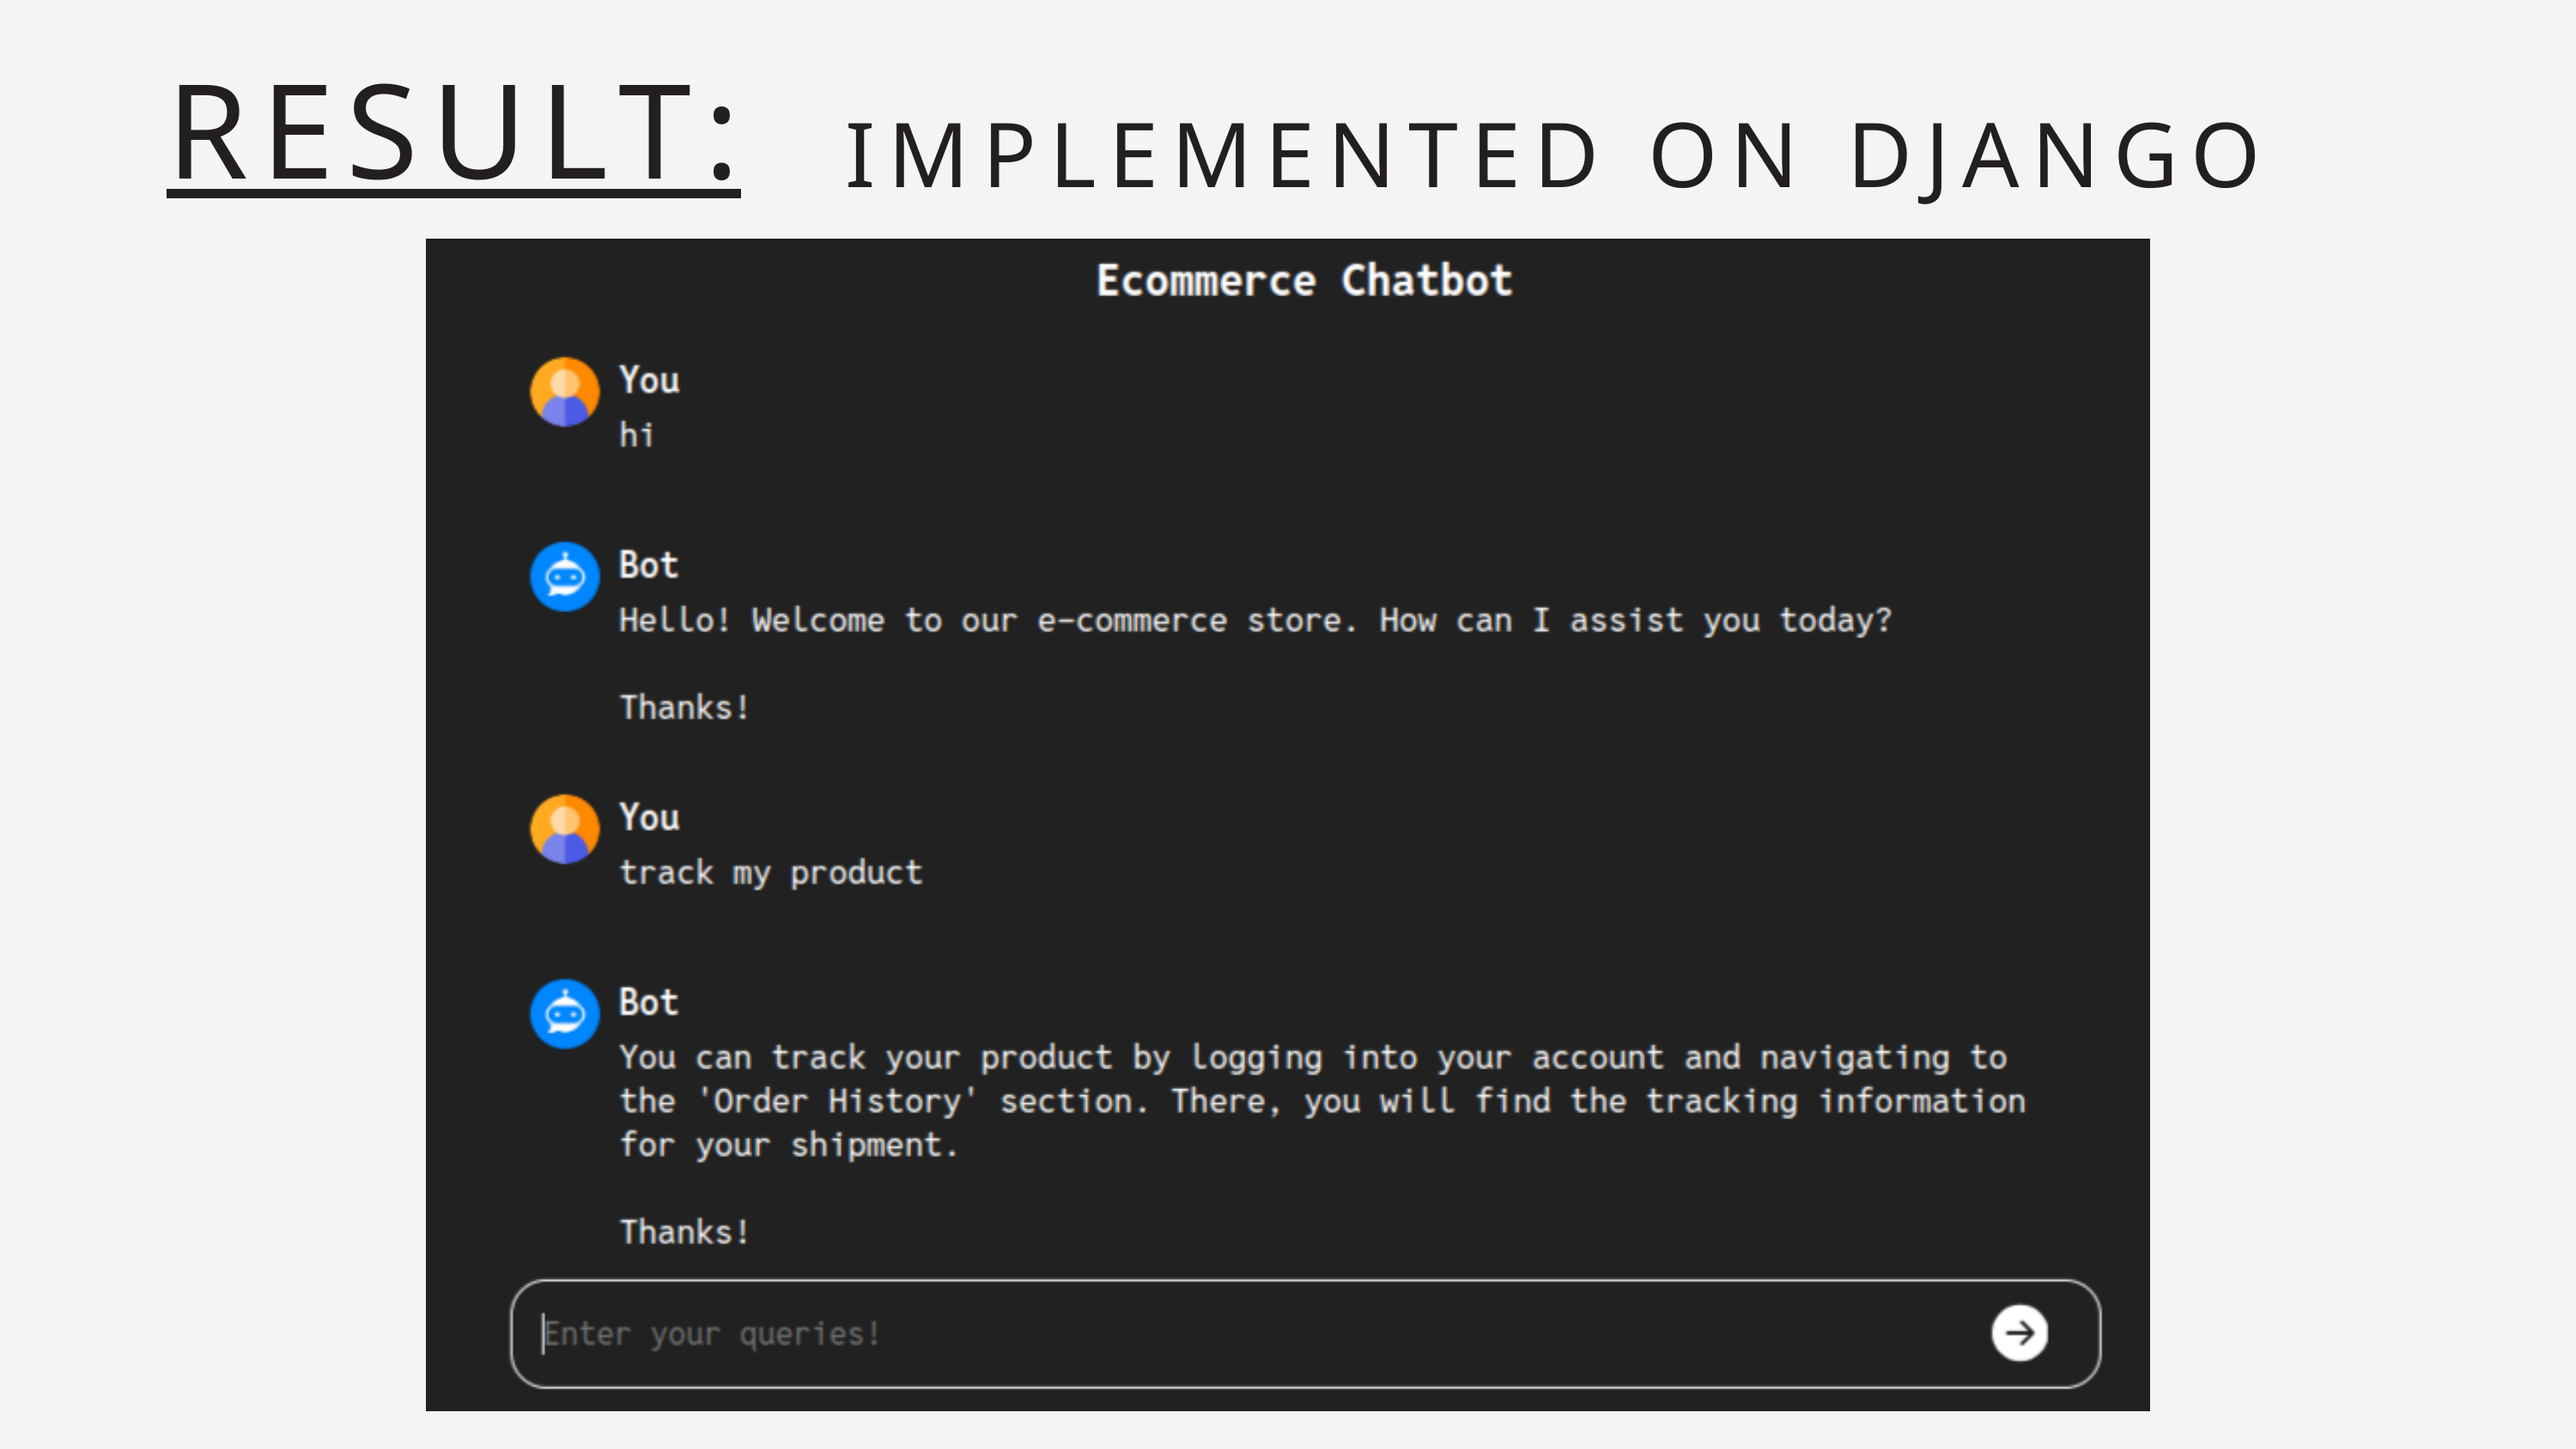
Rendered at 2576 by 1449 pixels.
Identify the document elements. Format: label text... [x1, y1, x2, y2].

text_box IMPLEMENTED ON DJANGO [845, 24, 2576, 206]
text_box RESULT: [62, 24, 845, 206]
text_box [425, 239, 2150, 1411]
